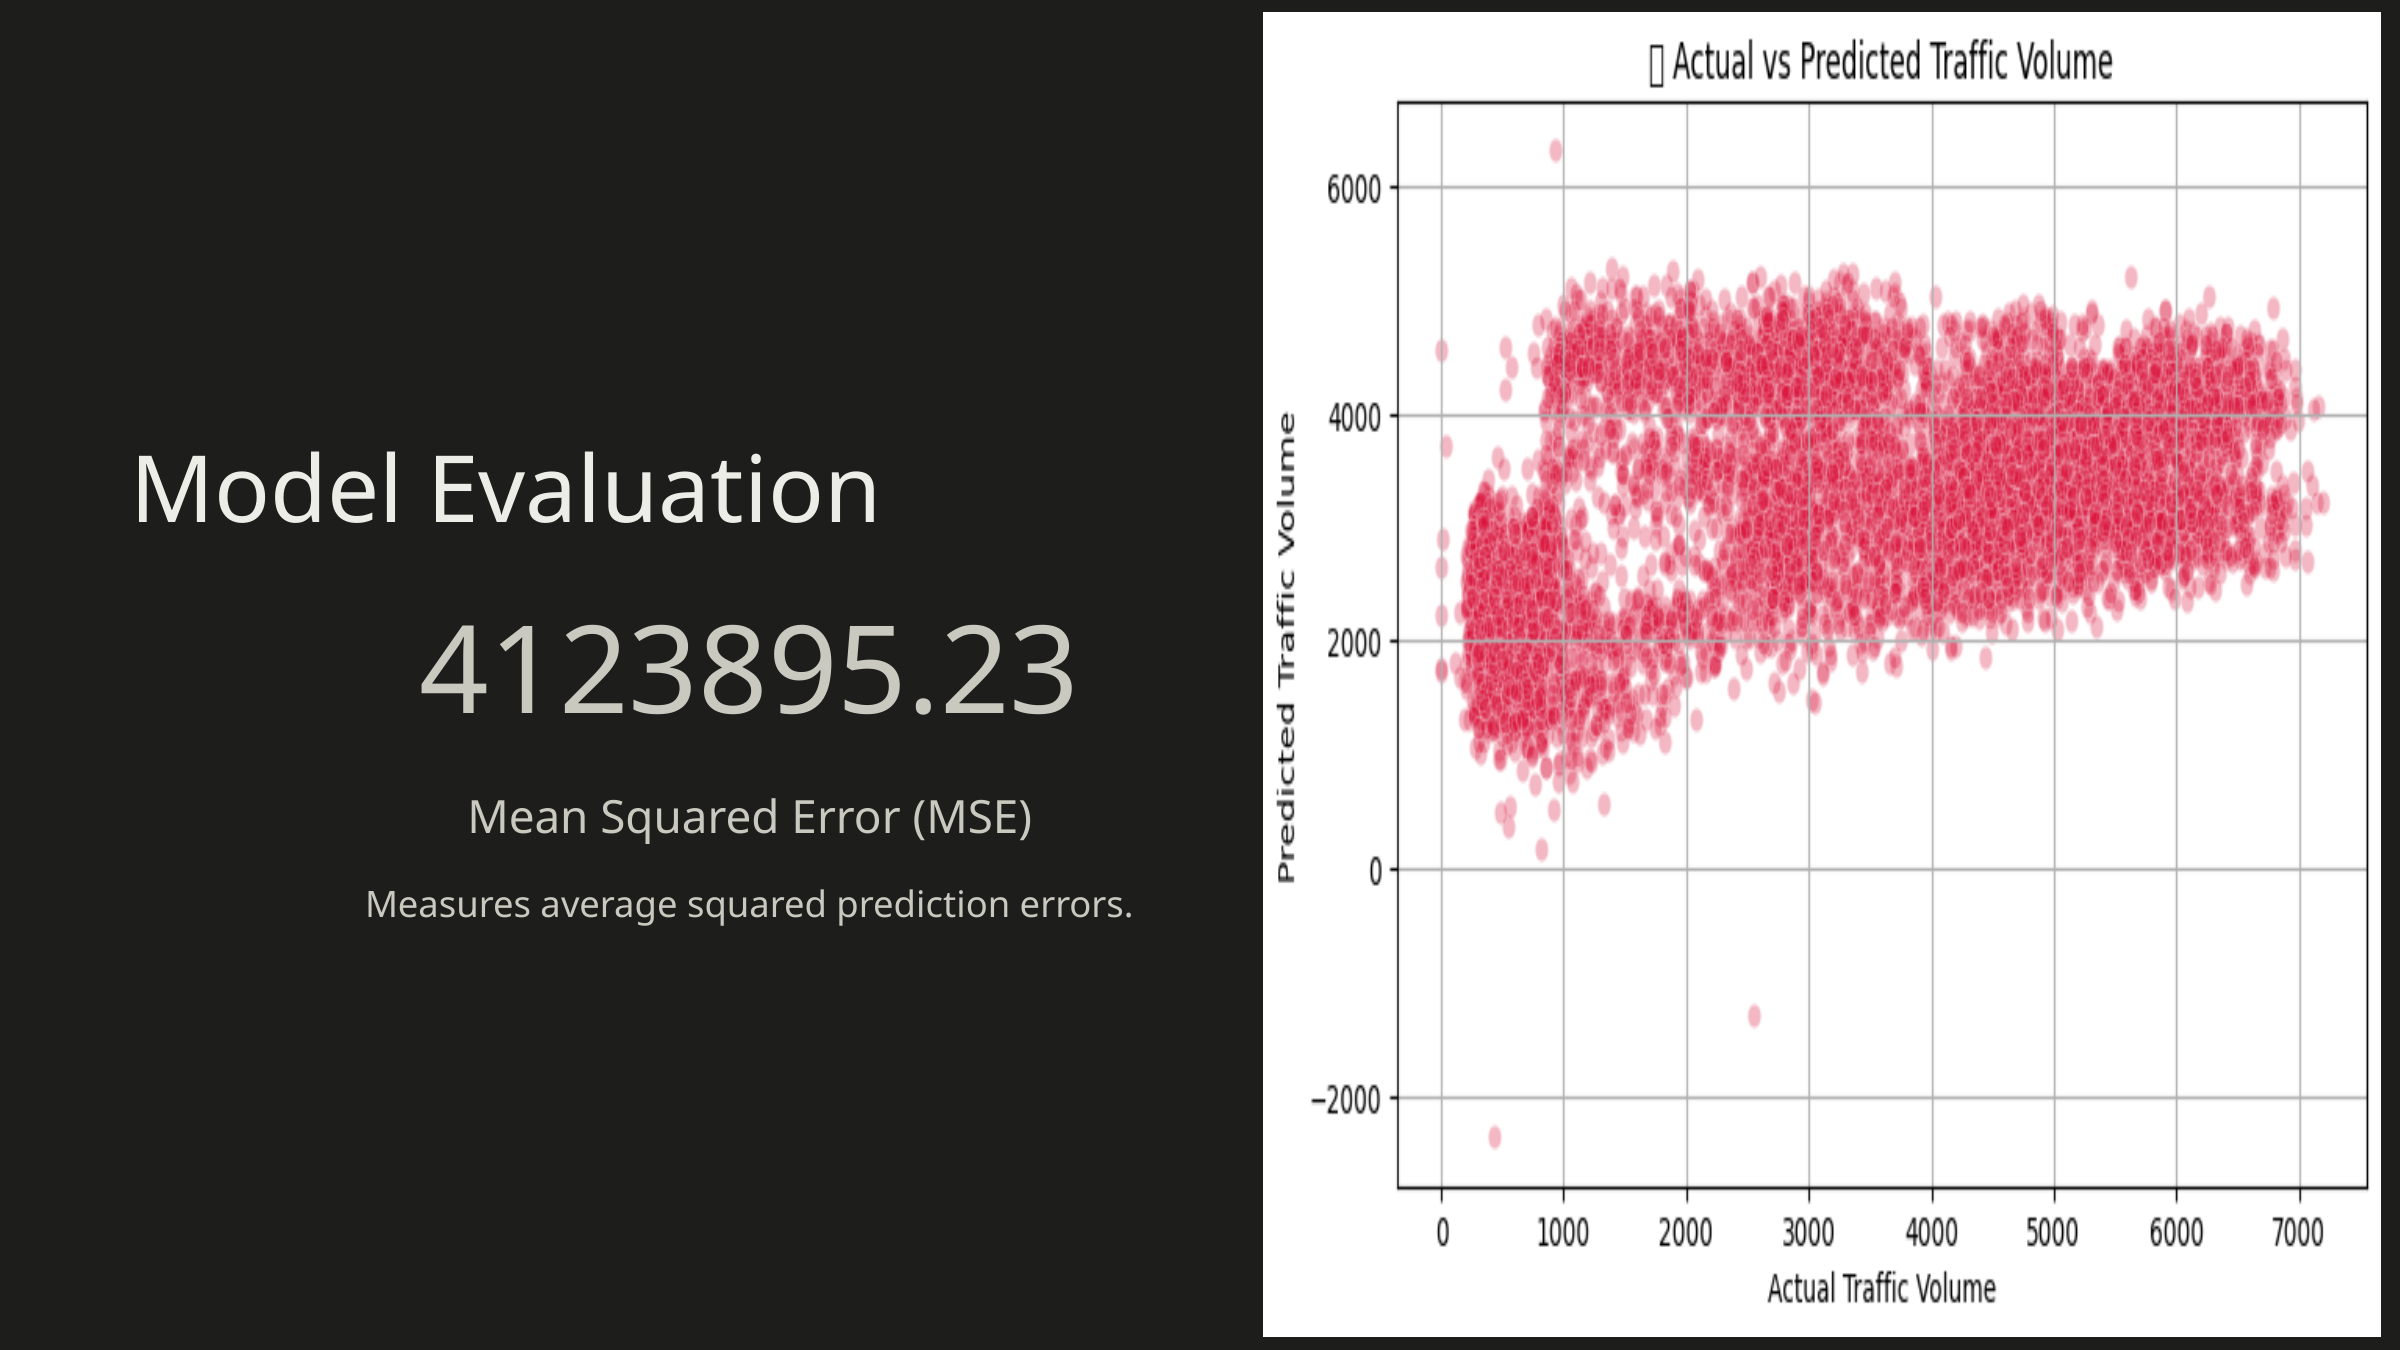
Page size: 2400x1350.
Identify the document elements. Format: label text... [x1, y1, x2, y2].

text_box 4123895.23 [130, 615, 1263, 739]
text_box Model Evaluation [130, 425, 1061, 542]
picture [1263, 12, 2389, 1339]
text_box Measures average squared prediction errors. [130, 865, 1263, 925]
text_box Mean Squared Error (MSE) [438, 784, 1062, 843]
